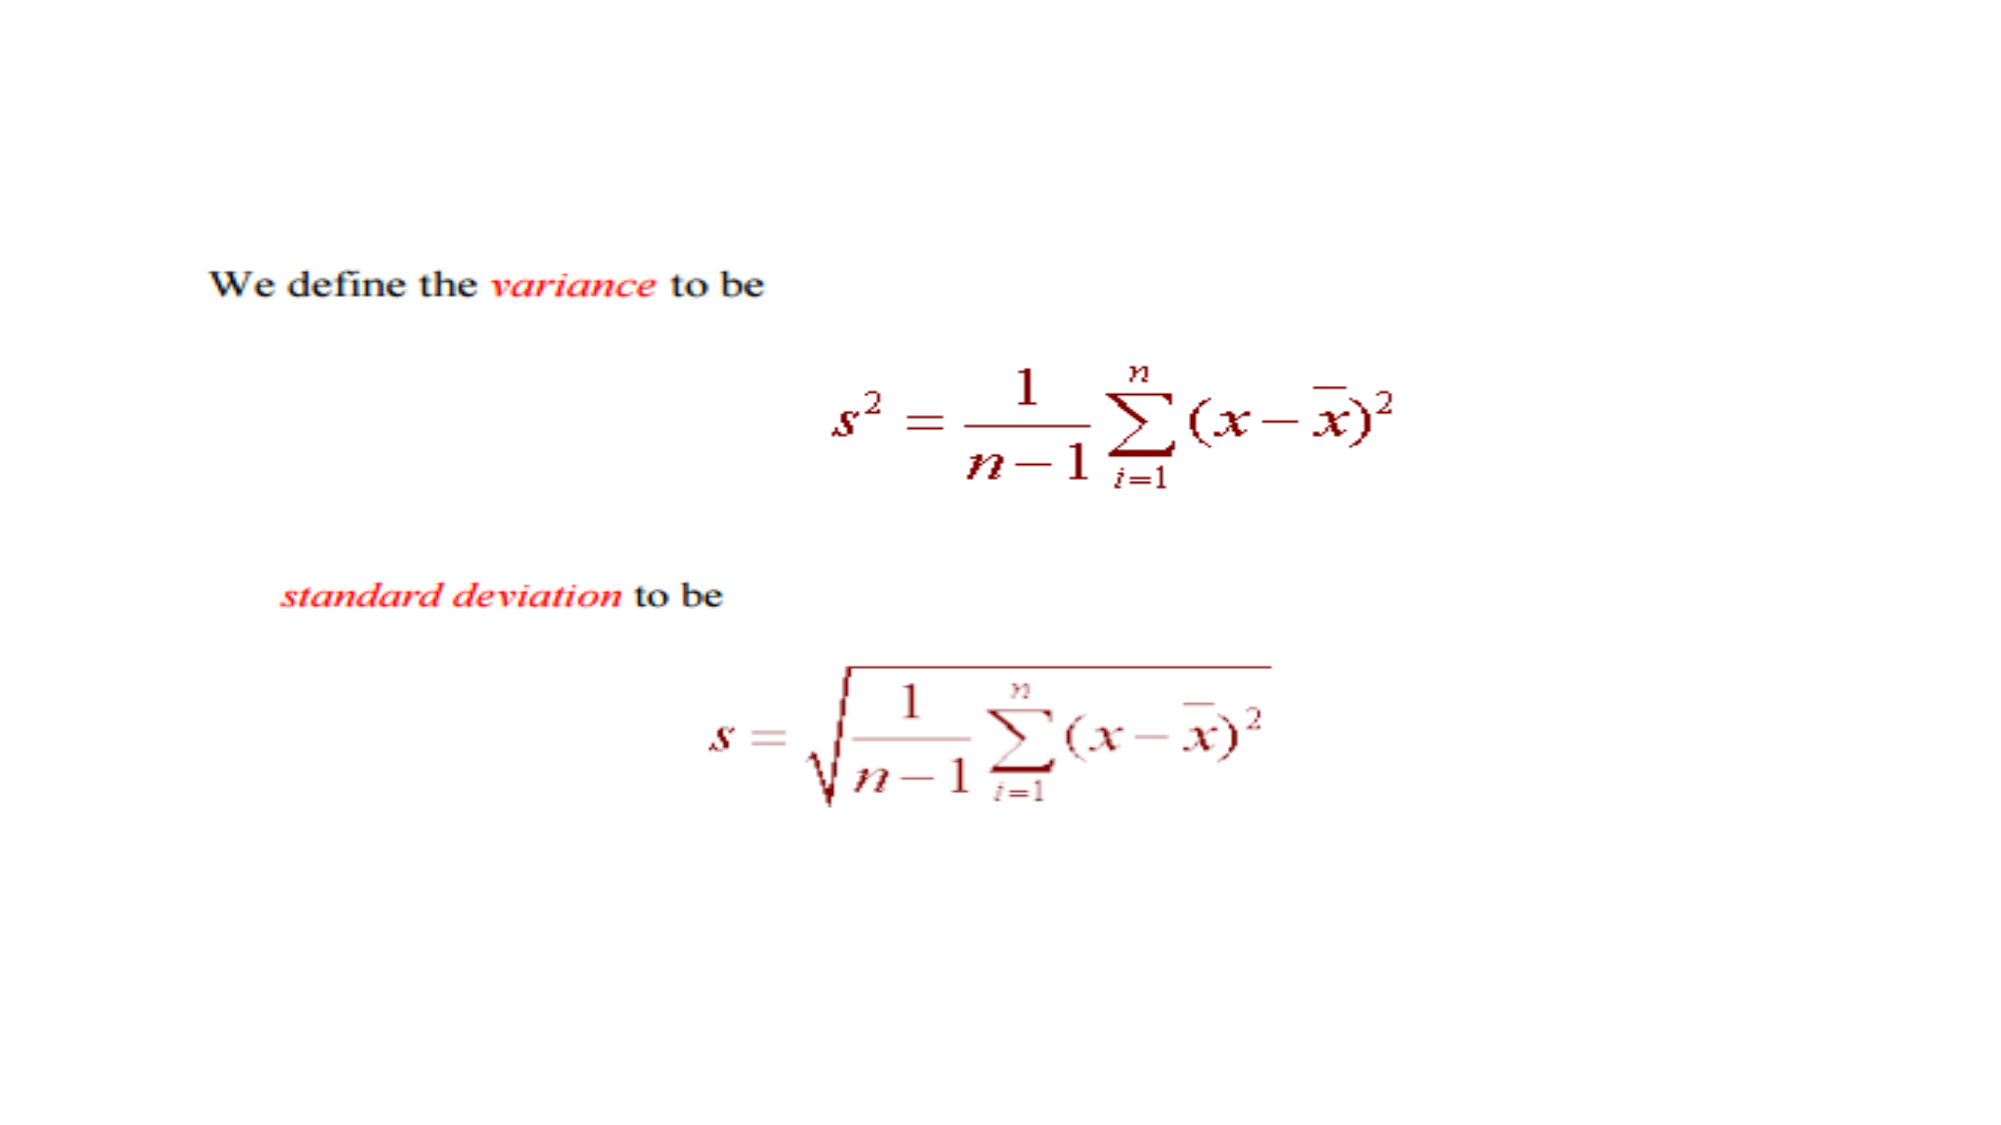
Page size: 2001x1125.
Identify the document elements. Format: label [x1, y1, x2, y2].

picture [275, 562, 1407, 823]
list [180, 219, 1573, 516]
